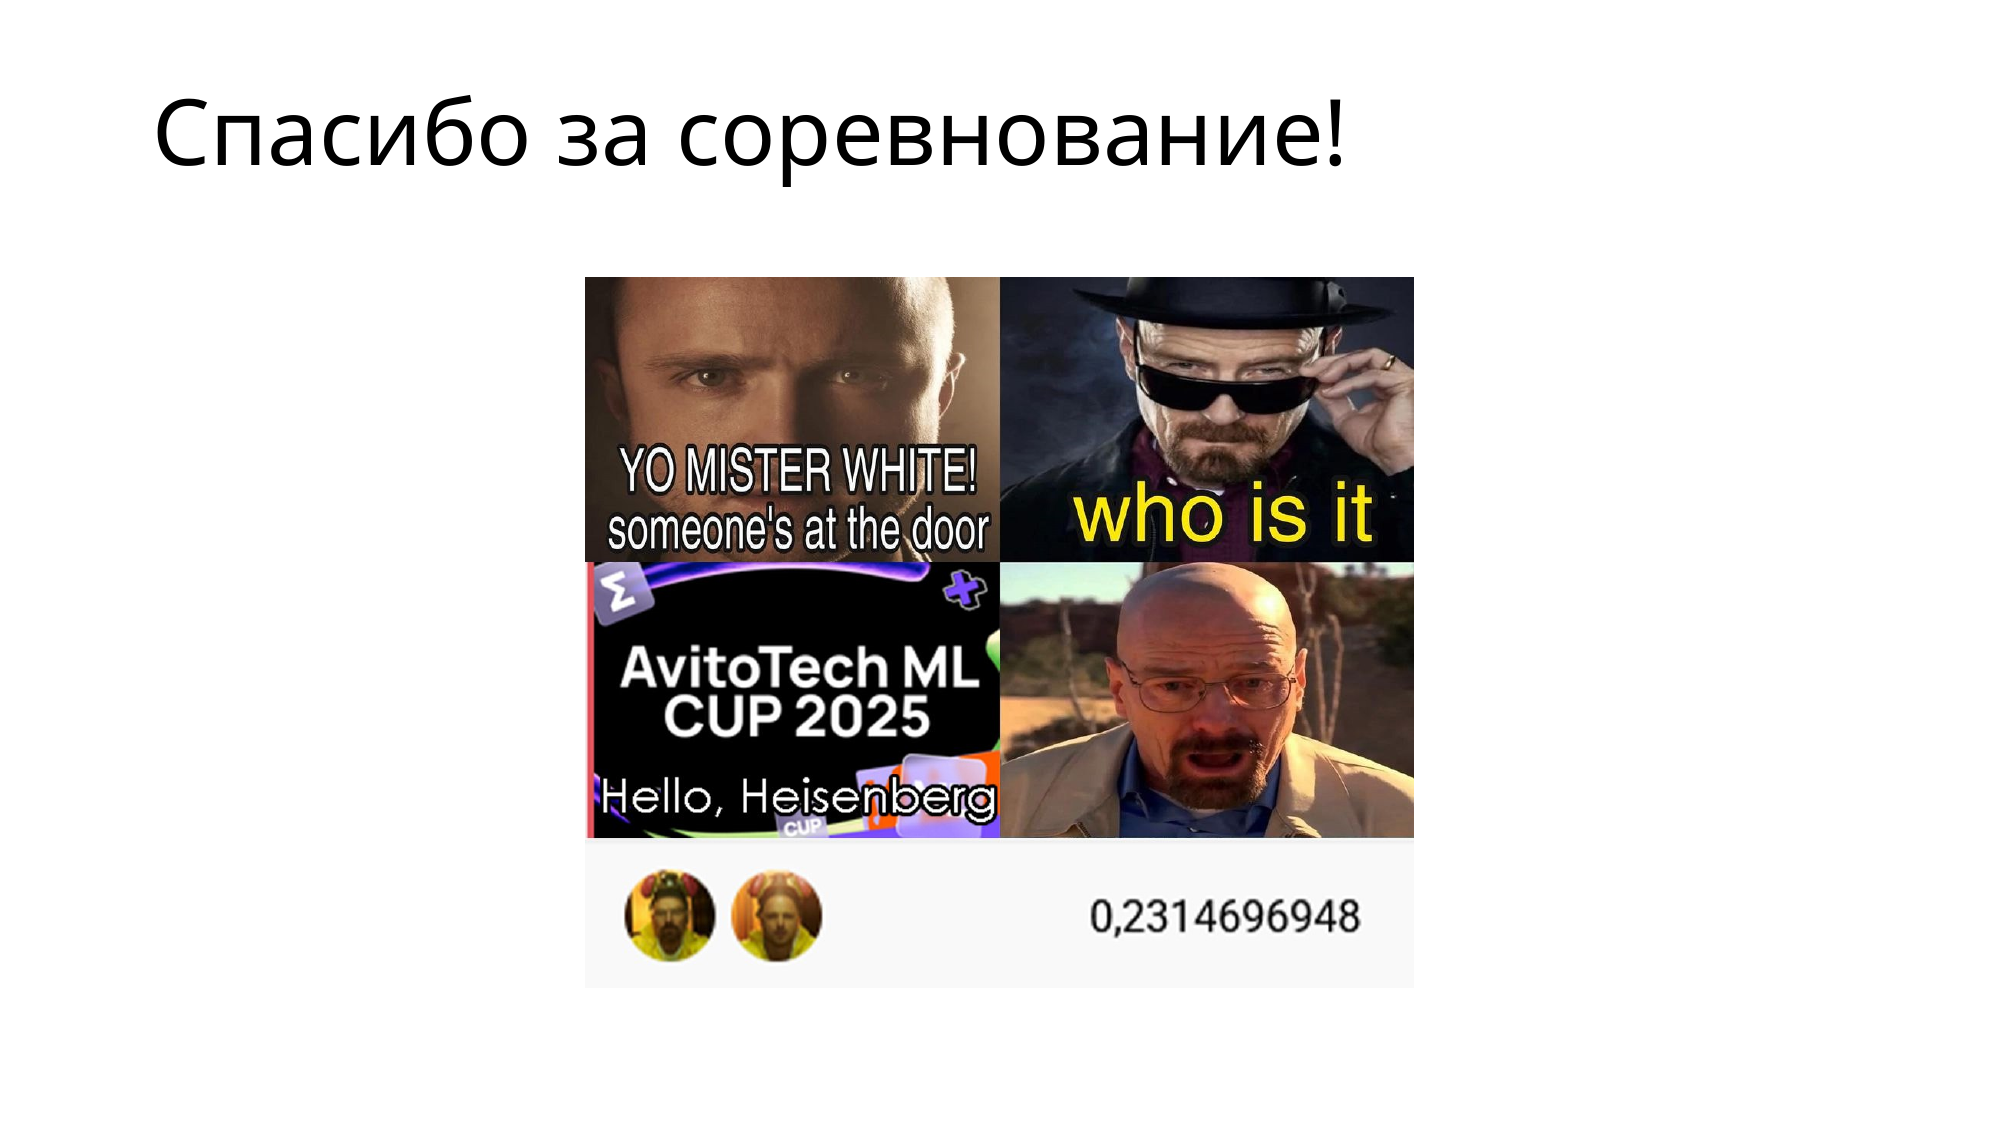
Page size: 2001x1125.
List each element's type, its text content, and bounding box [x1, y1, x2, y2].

title Спасибо за соревнование! [137, 59, 1863, 278]
picture [585, 277, 1415, 988]
